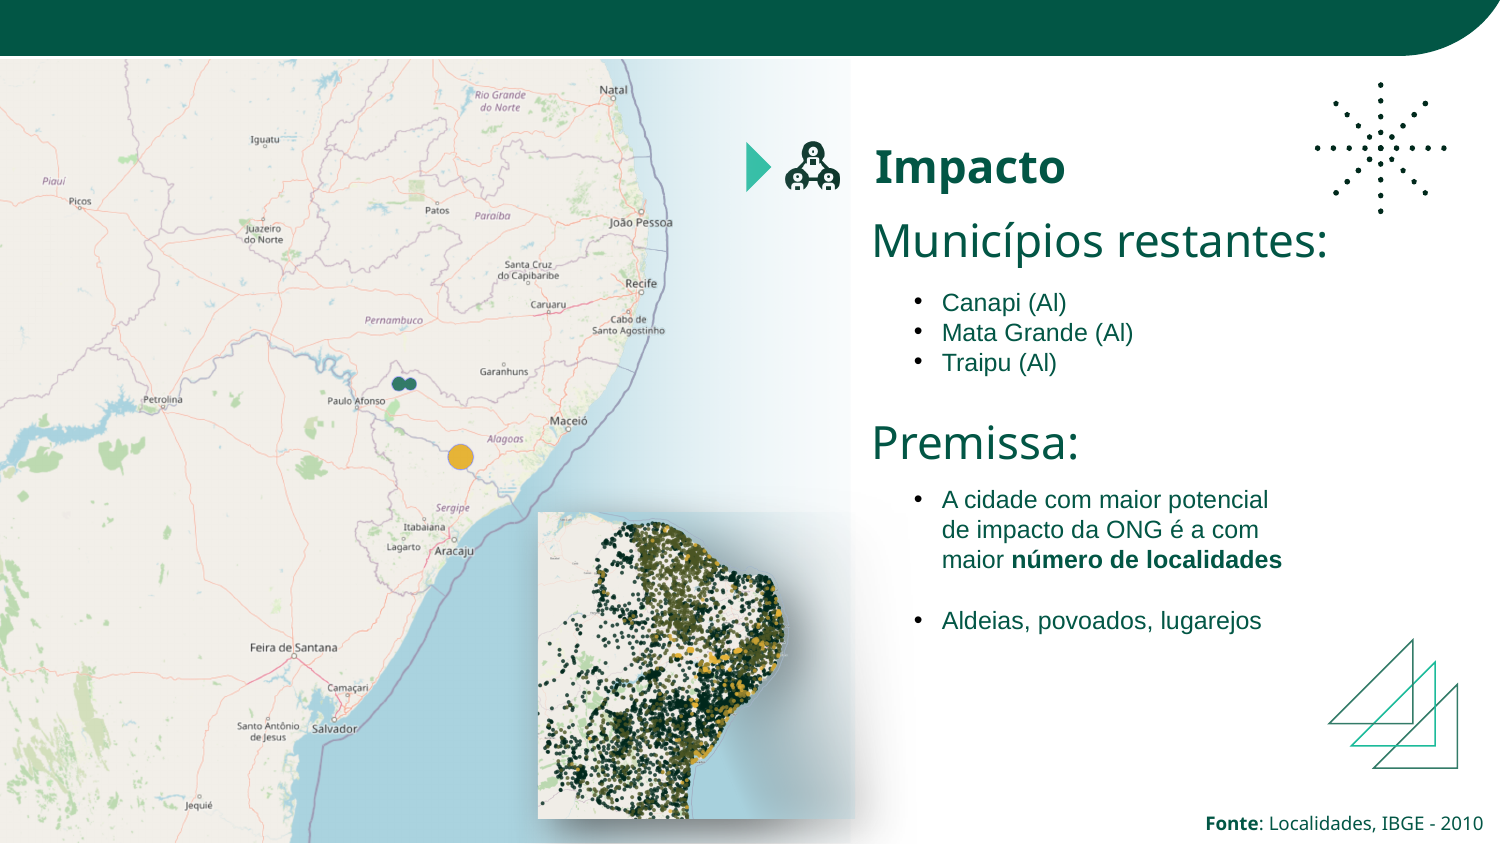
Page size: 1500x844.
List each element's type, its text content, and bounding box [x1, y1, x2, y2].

text_box Fonte: Localidades, IBGE - 2010 [1190, 793, 1500, 844]
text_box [1313, 81, 1447, 215]
text_box Aldeias, povoados, lugarejos [898, 589, 1349, 709]
text_box A cidade com maior potencial de impacto da ONG é a com maior número de localidades [898, 468, 1311, 589]
text_box Canapi (Al) Mata Grande (Al) Traipu (Al) [898, 271, 1349, 390]
text_box Impacto [860, 134, 1275, 163]
picture [0, 59, 856, 844]
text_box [1328, 639, 1458, 769]
text_box [916, 740, 1500, 844]
text_box Premissa: [856, 412, 1272, 469]
text_box Municípios restantes: [856, 163, 1427, 267]
